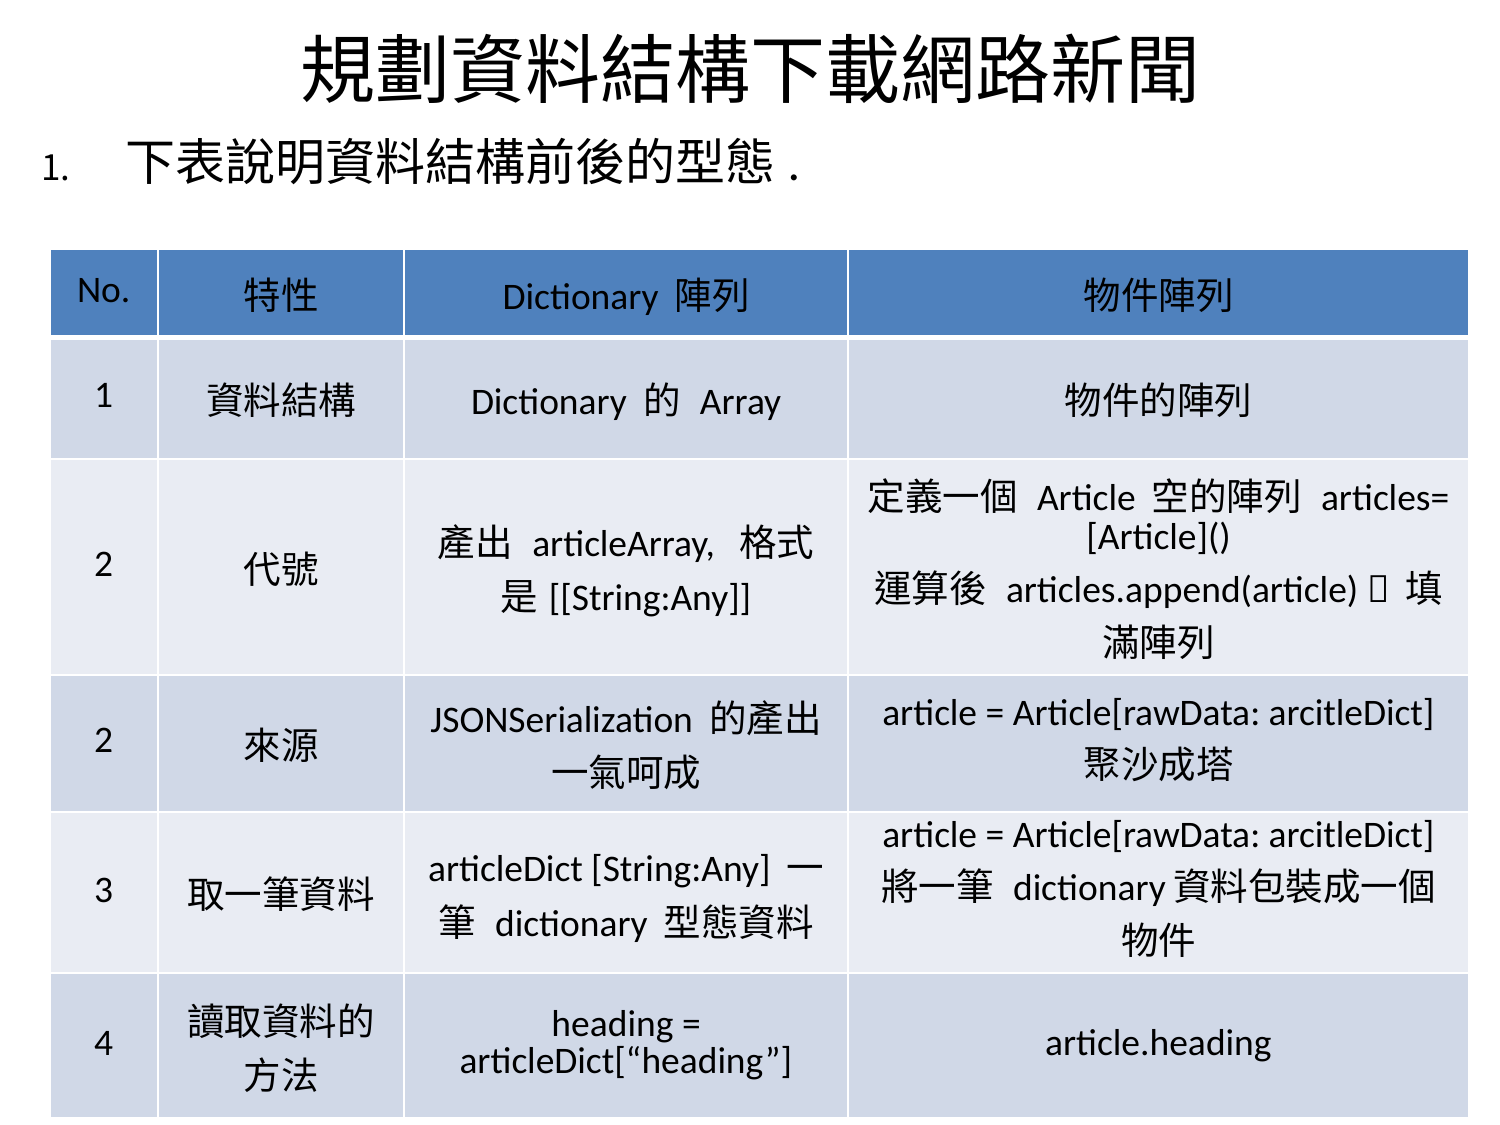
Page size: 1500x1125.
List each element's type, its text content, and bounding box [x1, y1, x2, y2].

table_cell 取一筆資料 [159, 813, 403, 972]
table_cell 定義一個 Article 空的陣列 articles= [Article]() 運算後 articles.append(article)  填滿陣列 [849, 460, 1468, 674]
table_cell article = Article[rawData: arcitleDict] 將一筆 dictionary資料包裝成一個物件 [849, 813, 1468, 972]
table_header 特性 [159, 250, 403, 335]
table_cell JSONSerialization 的產出 一氣呵成 [405, 676, 847, 811]
table_cell 2 [51, 676, 157, 811]
table_header Dictionary 陣列 [405, 250, 847, 335]
table_cell 產出 articleArray, 格式是[[String:Any]] [405, 460, 847, 674]
table_cell article.heading [849, 974, 1468, 1117]
table_cell Dictionary 的 Array [405, 340, 847, 458]
table_header No. [51, 250, 157, 335]
list 下表說明資料結構前後的型態. [26, 122, 1484, 244]
table_cell 讀取資料的方法 [159, 974, 403, 1117]
table_cell 4 [51, 974, 157, 1117]
table_cell heading = articleDict[“heading”] [405, 974, 847, 1117]
table_cell 物件的陣列 [849, 340, 1468, 458]
table_cell 1 [51, 340, 157, 458]
table_cell 來源 [159, 676, 403, 811]
table_cell 3 [51, 813, 157, 972]
table_cell article = Article[rawData: arcitleDict] 聚沙成塔 [849, 676, 1468, 811]
table_cell 2 [51, 460, 157, 674]
title 規劃資料結構下載網路新聞 [0, 0, 1500, 137]
table_cell 資料結構 [159, 340, 403, 458]
table_header 物件陣列 [849, 250, 1468, 335]
table_cell articleDict [String:Any] 一筆 dictionary 型態資料 [405, 813, 847, 972]
table_cell 代號 [159, 460, 403, 674]
